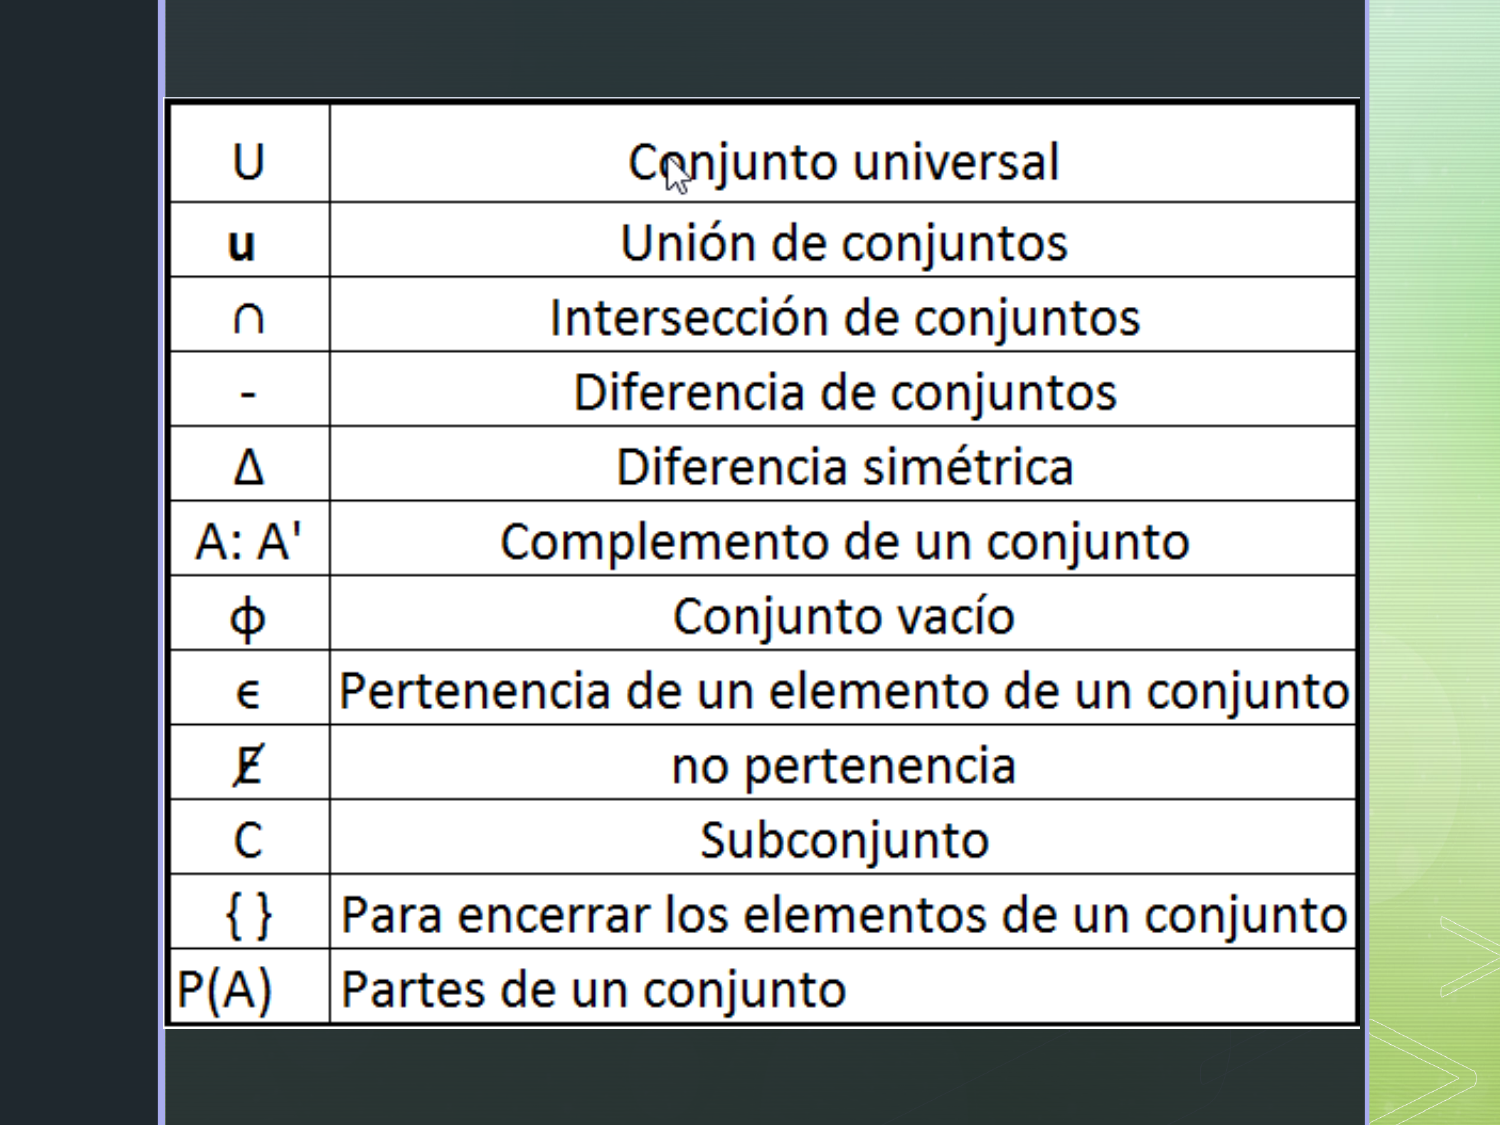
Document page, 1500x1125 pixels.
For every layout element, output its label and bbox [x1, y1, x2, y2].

picture [1370, 0, 1500, 1125]
picture [163, 96, 1360, 1029]
